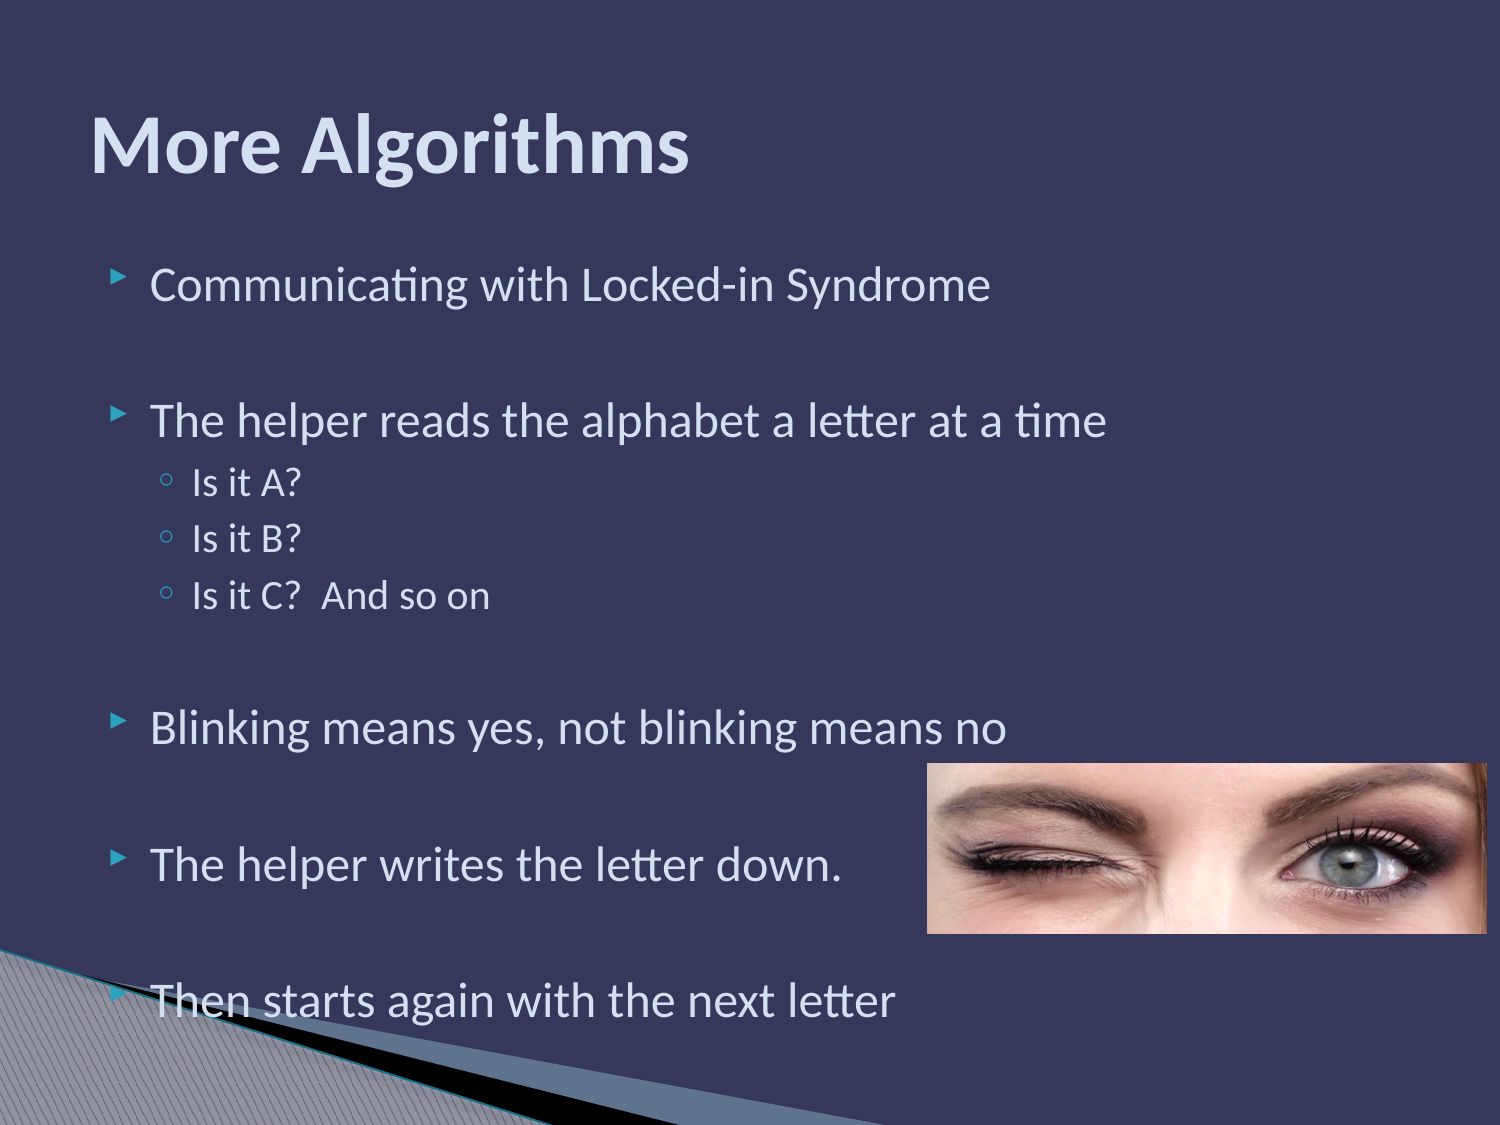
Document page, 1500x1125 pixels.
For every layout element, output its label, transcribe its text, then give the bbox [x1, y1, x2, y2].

picture [926, 762, 1488, 934]
list Communicating with Locked-in Syndrome The helper reads the alphabet a letter at a time Is it A? Is it B? Is it C? And so on Blinking means yes, not blinking means no The helper writes the letter down. Then starts again with the next letter [75, 243, 1258, 433]
title More Algorithms [75, 45, 1425, 233]
